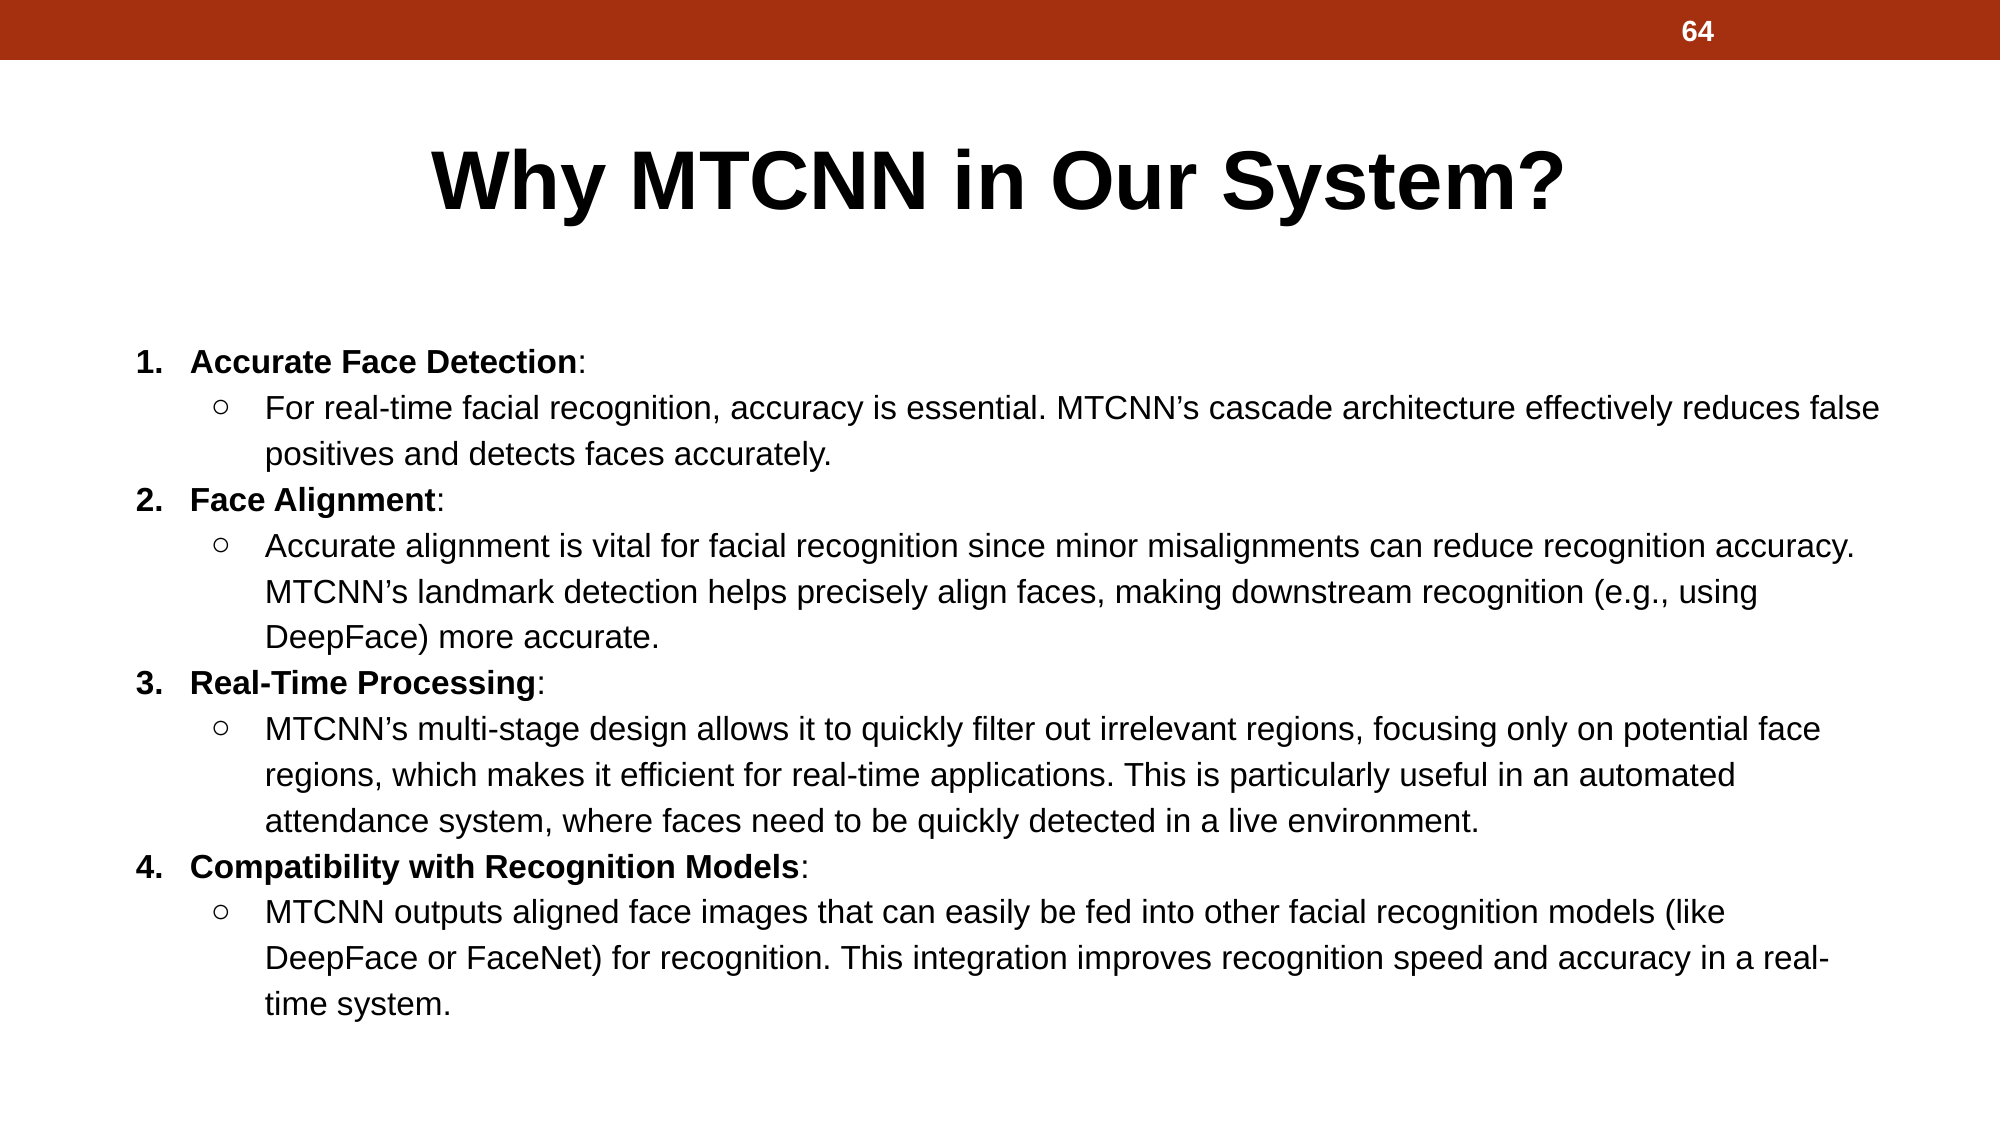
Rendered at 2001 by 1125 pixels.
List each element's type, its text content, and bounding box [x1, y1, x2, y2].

slide_number 64 [1666, 3, 1900, 57]
list Accurate Face Detection: For real-time facial recognition, accuracy is essential. MTCNN’s cascade architecture effectively reduces false positives and detects faces accurately. Face Alignment: Accurate alignment is vital for facial recognition since minor misalignments can reduce recognition accuracy. MTCNN’s landmark detection helps precisely align faces, making downstream recognition (e.g., using DeepFace) more accurate. Real-Time Processing: MTCNN’s multi-stage design allows it to quickly filter out irrelevant regions, focusing only on potential face regions, which makes it efficient for real-time applications. This is particularly useful in an automated attendance system, where faces need to be quickly detected in a live environment. Compatibility with Recognition Models: MTCNN outputs aligned face images that can easily be fed into other facial recognition models (like DeepFace or FaceNet) for recognition. This integration improves recognition speed and accuracy in a real-time system. [99, 262, 1900, 1063]
title Why MTCNN in Our System? [99, 87, 1900, 250]
